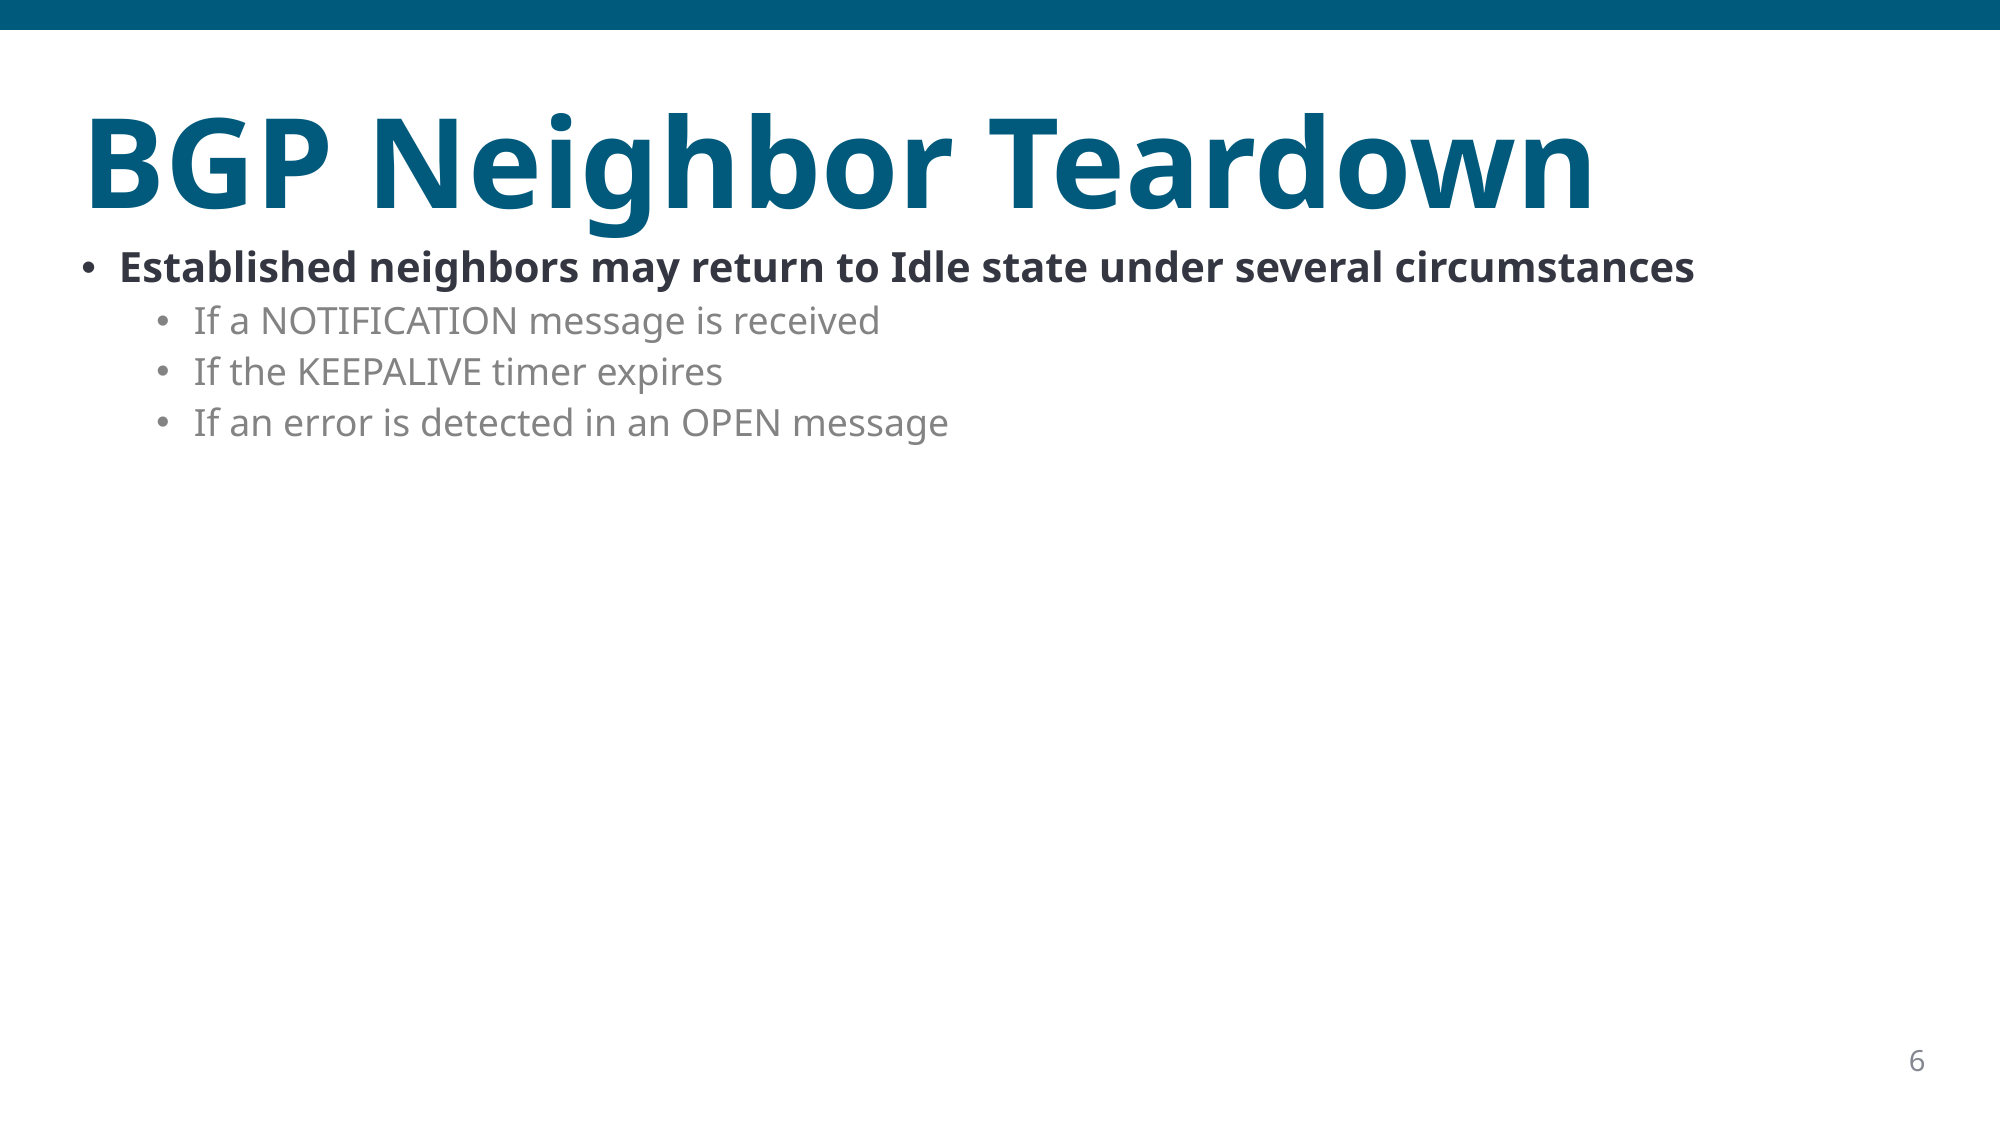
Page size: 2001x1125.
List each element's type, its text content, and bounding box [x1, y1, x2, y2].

list Established neighbors may return to Idle state under several circumstances If a NOTIFICATION message is received If the KEEPALIVE timer expires If an error is detected in an OPEN message [66, 239, 1857, 648]
title BGP Neighbor Teardown [66, 59, 1977, 278]
